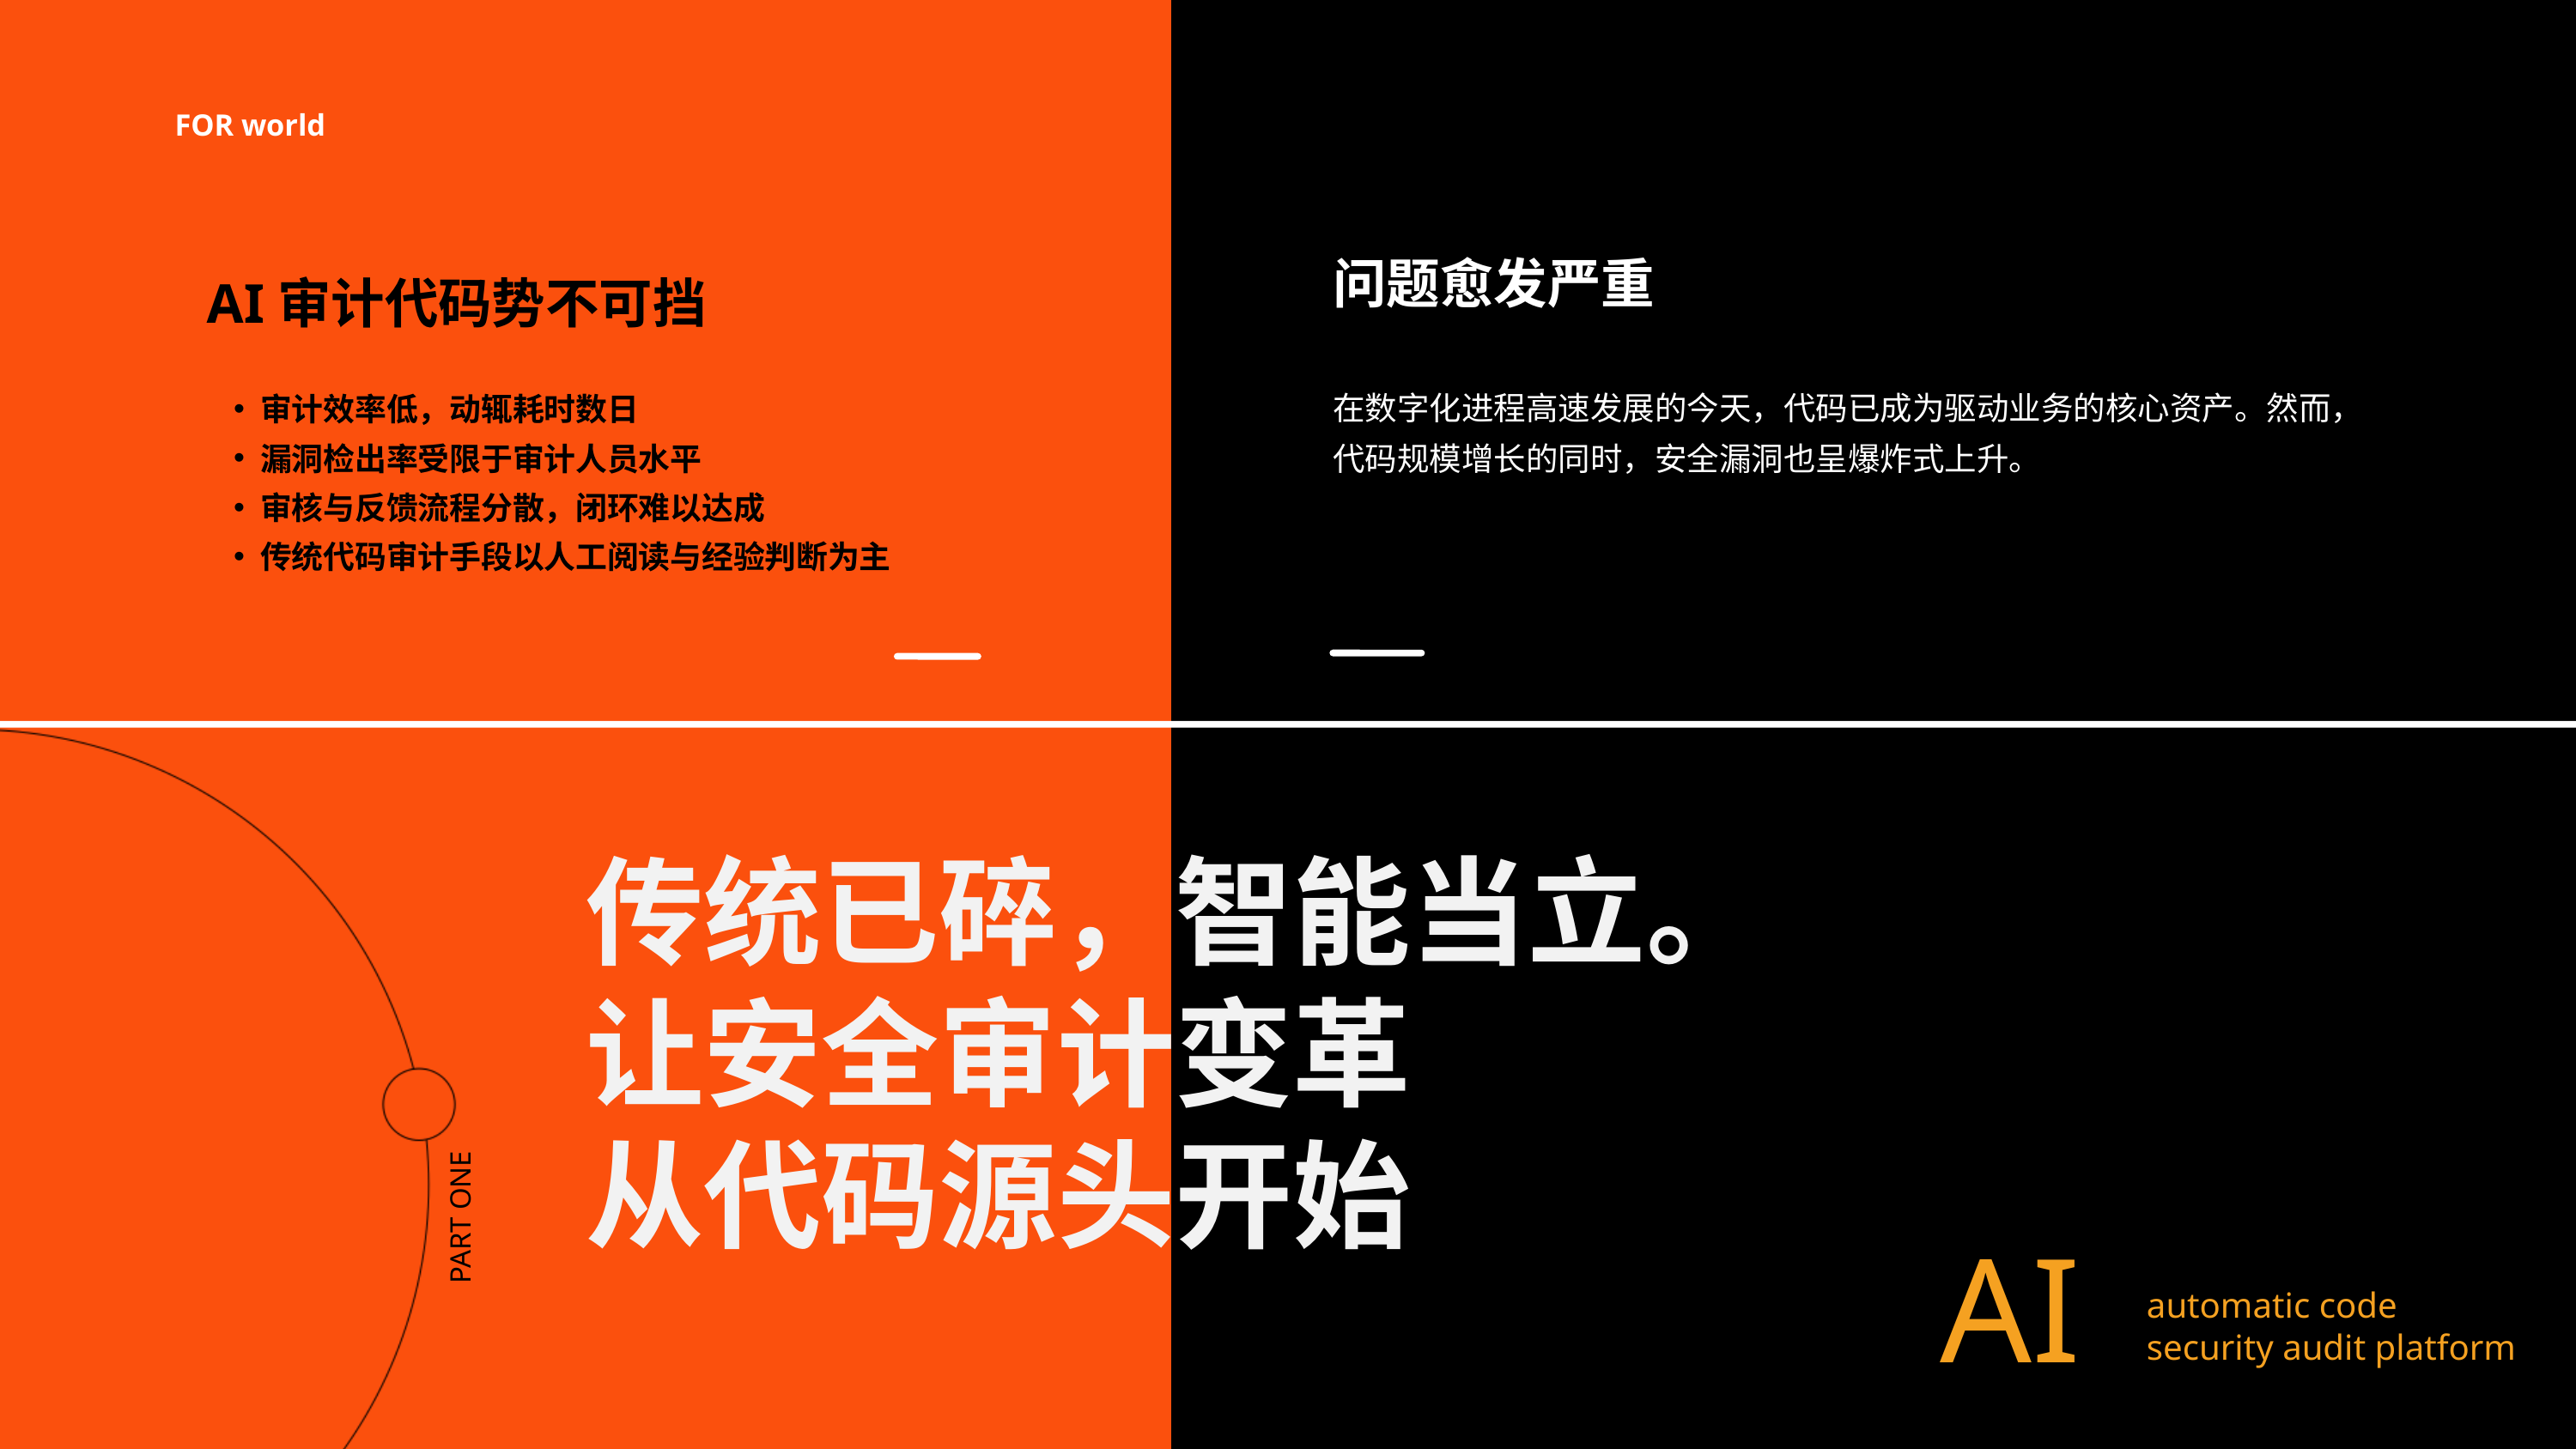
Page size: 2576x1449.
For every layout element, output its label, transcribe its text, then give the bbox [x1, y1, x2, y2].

text_box 传统已碎，智能当立。 让安全审计变革 从代码源头开始 [1175, 838, 1916, 1263]
text_box automatic code security audit platform [2147, 1283, 2523, 1367]
text_box AI [1940, 1218, 2226, 1392]
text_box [0, 0, 1172, 1449]
text_box 问题愈发严重 [1333, 249, 1666, 314]
text_box 在数字化进程高速发展的今天，代码已成为驱动业务的核心资产。然而，代码规模增长的同时，安全漏洞也呈爆炸式上升。 [1333, 376, 2353, 477]
